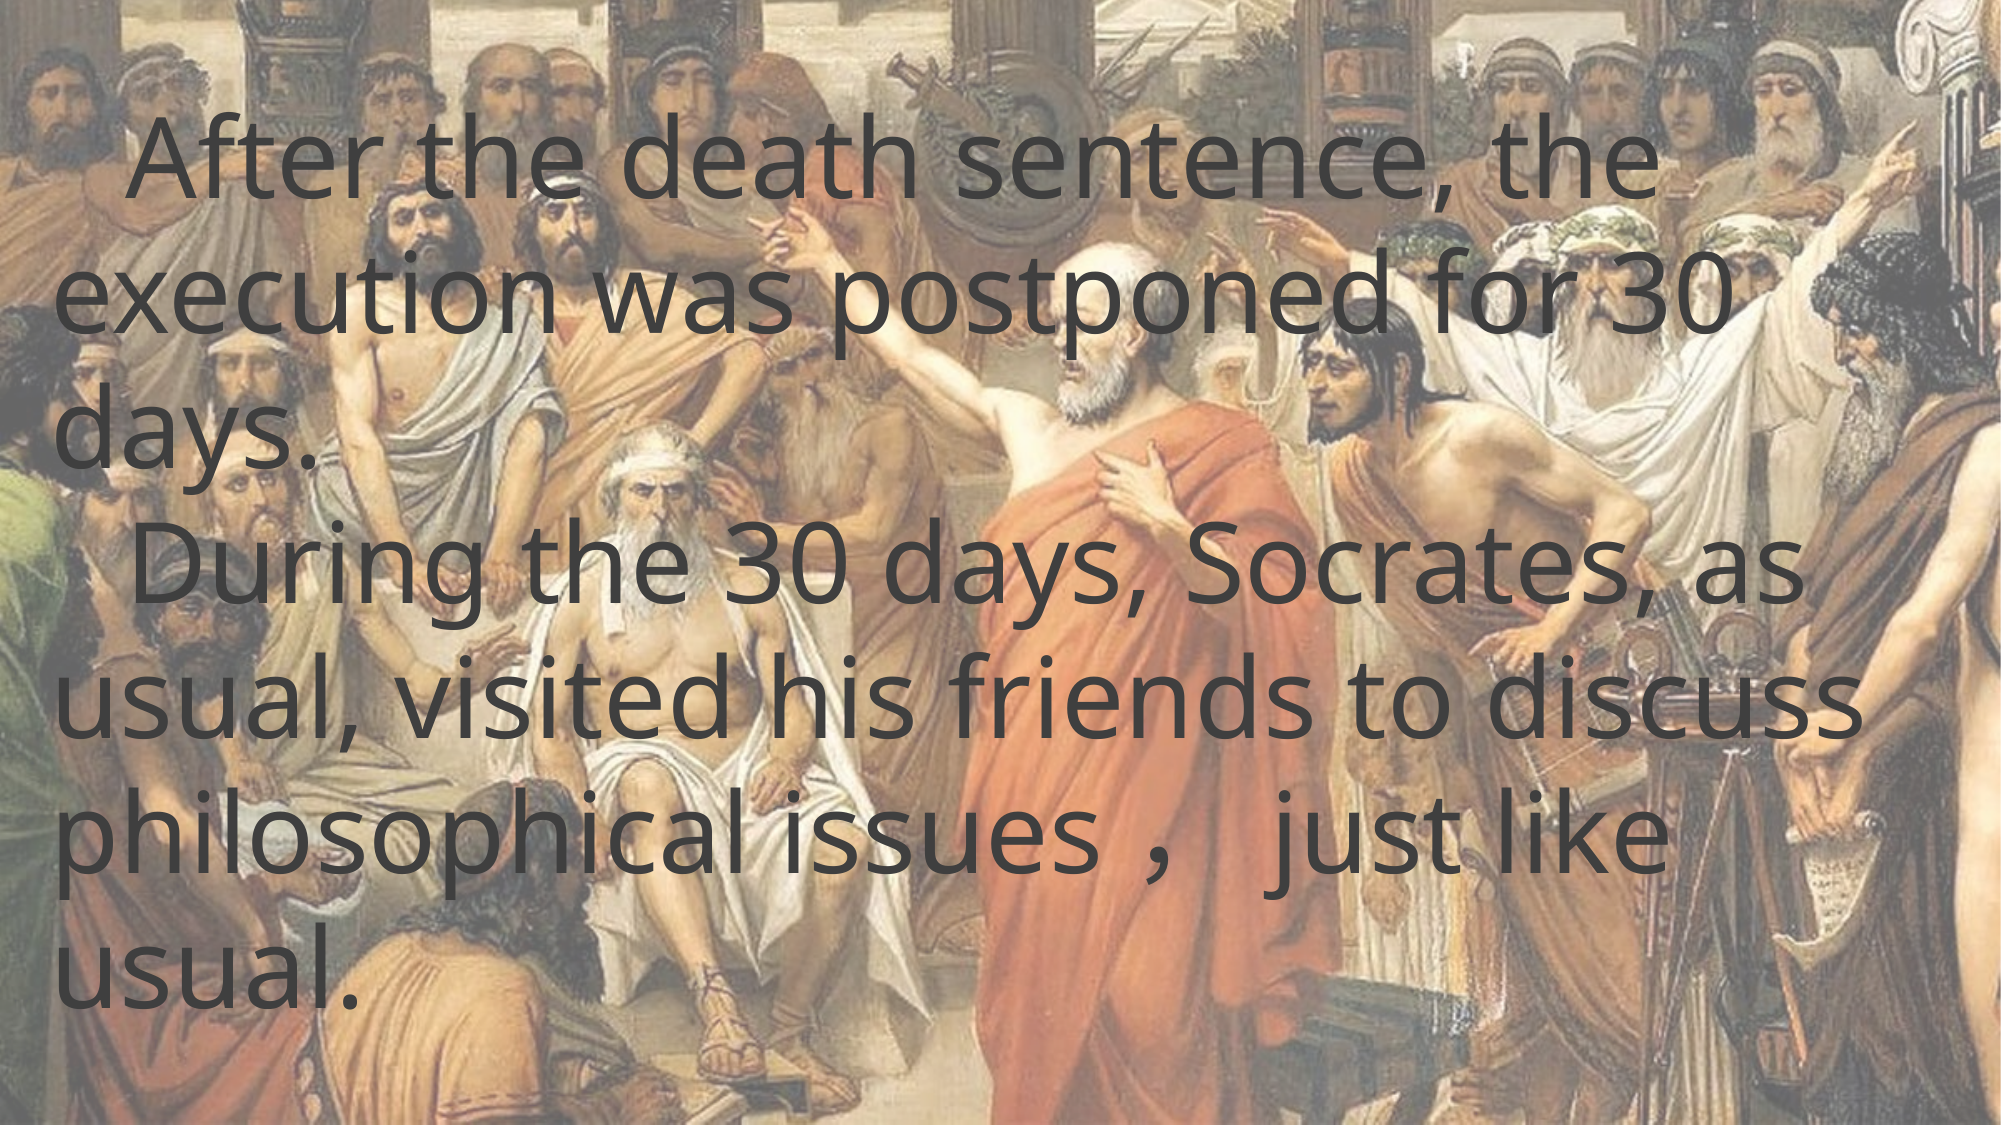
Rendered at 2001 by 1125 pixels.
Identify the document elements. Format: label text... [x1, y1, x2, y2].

text_box After the death sentence, the execution was postponed for 30 days. During the 30 days, Socrates, as usual, visited his friends to discuss philosophical issues，just like usual. [35, 78, 1966, 1040]
